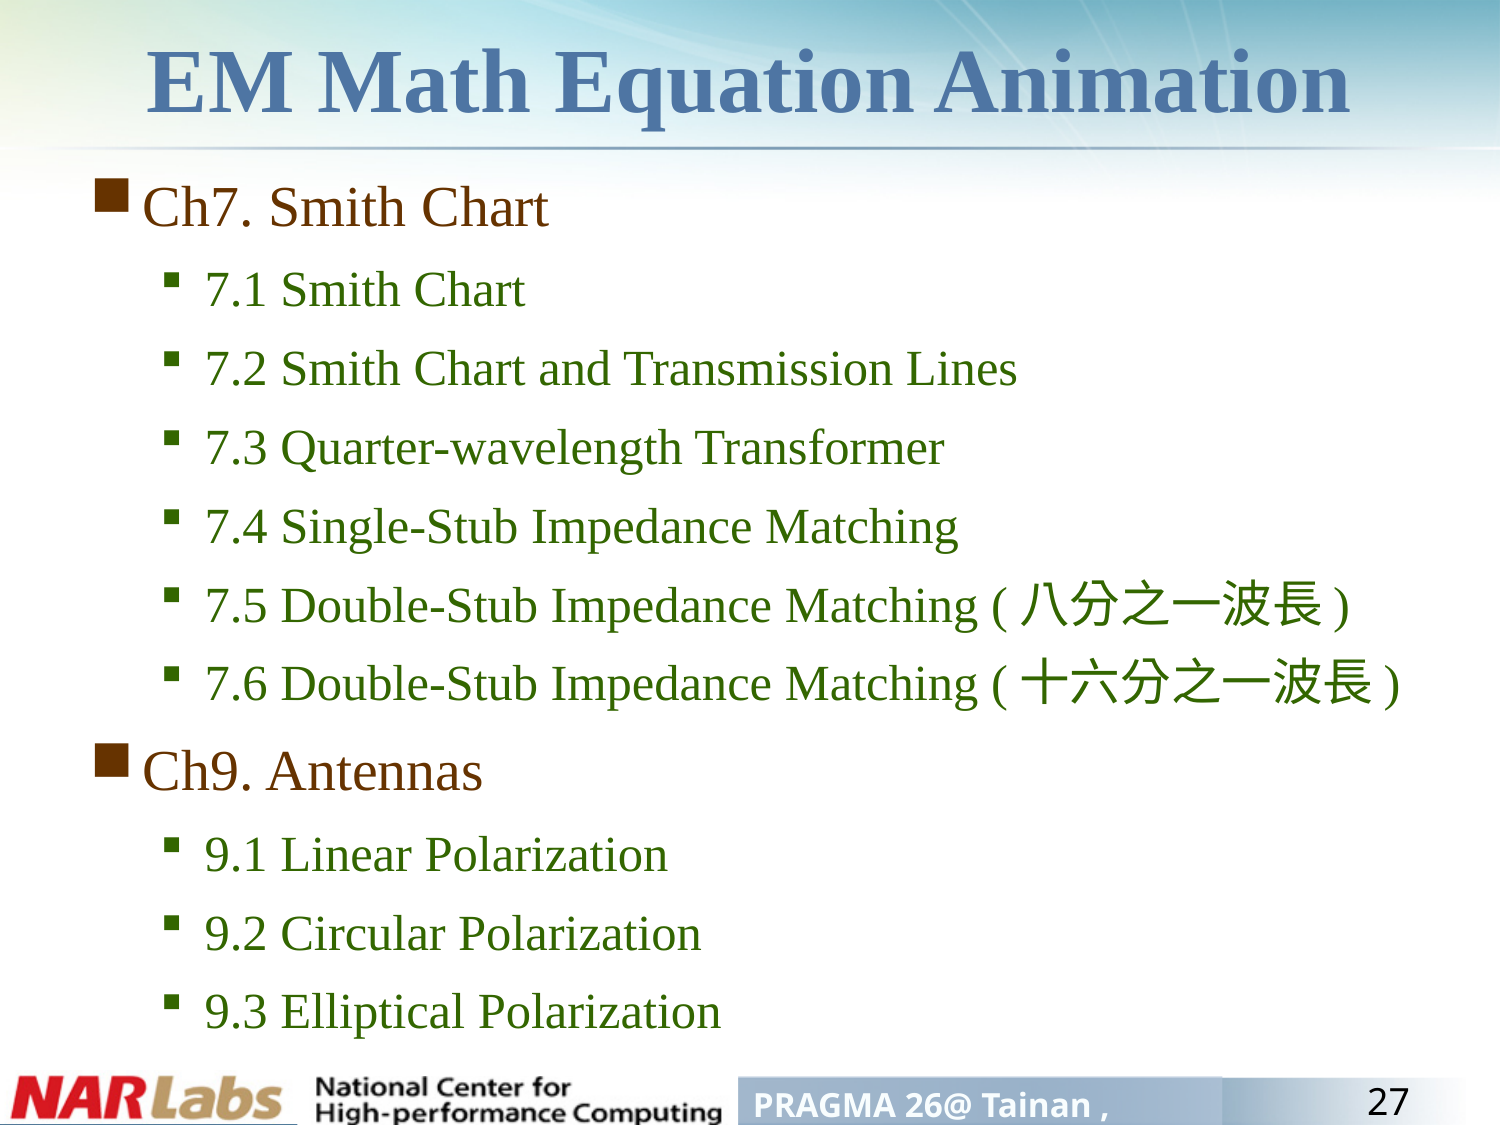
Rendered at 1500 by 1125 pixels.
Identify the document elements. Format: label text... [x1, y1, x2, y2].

slide_number 27 [1352, 1070, 1500, 1125]
picture [0, 0, 1500, 1125]
title EM Math Equation Animation [75, 19, 1425, 133]
list Ch7. Smith Chart 7.1 Smith Chart 7.2 Smith Chart and Transmission Lines 7.3 Quarter-wavelength Transformer 7.4 Single-Stub Impedance Matching 7.5 Double-Stub Impedance Matching (八分之一波長) 7.6 Double-Stub Impedance Matching (十六分之一波長) Ch9. Antennas 9.1 Linear Polarization 9.2 Circular Polarization 9.3 Elliptical Polarization [75, 160, 1425, 1071]
